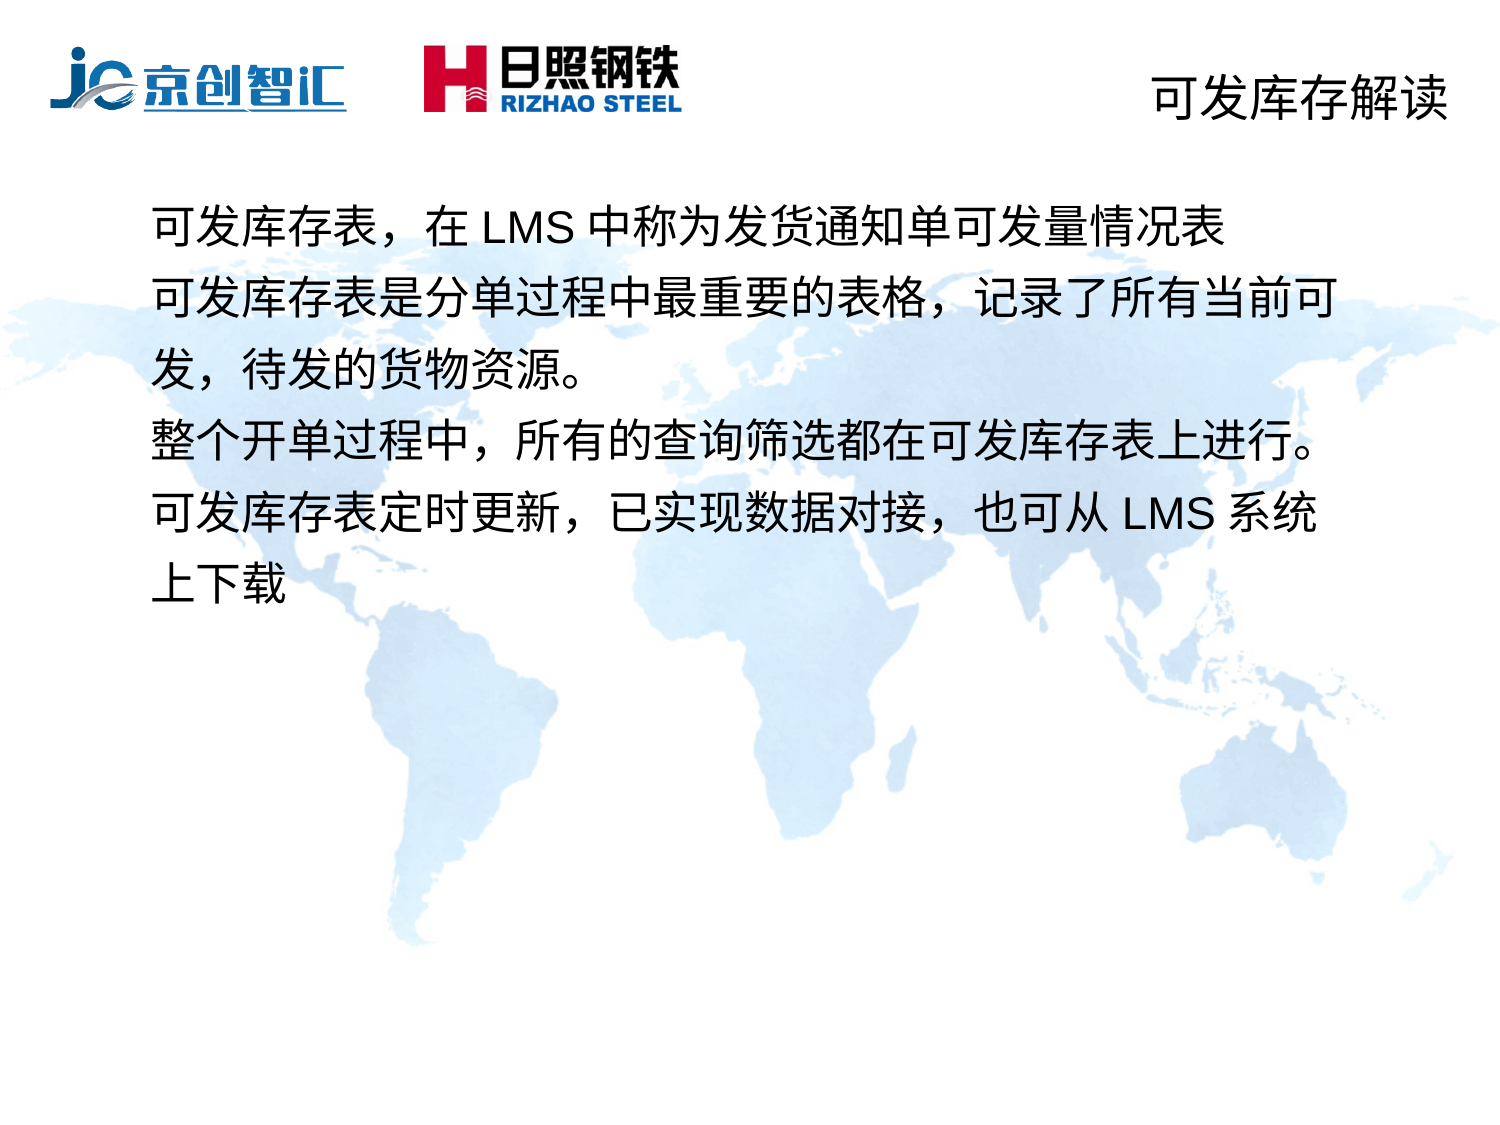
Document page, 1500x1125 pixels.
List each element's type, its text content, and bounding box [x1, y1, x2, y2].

text_box 可发库存表，在LMS中称为发货通知单可发量情况表 可发库存表是分单过程中最重要的表格，记录了所有当前可发，待发的货物资源。 整个开单过程中，所有的查询筛选都在可发库存表上进行。 可发库存表定时更新，已实现数据对接，也可从LMS系统上下载 [135, 173, 1368, 618]
text_box 可发库存解读 [751, 40, 1464, 134]
picture [0, 0, 1500, 1125]
